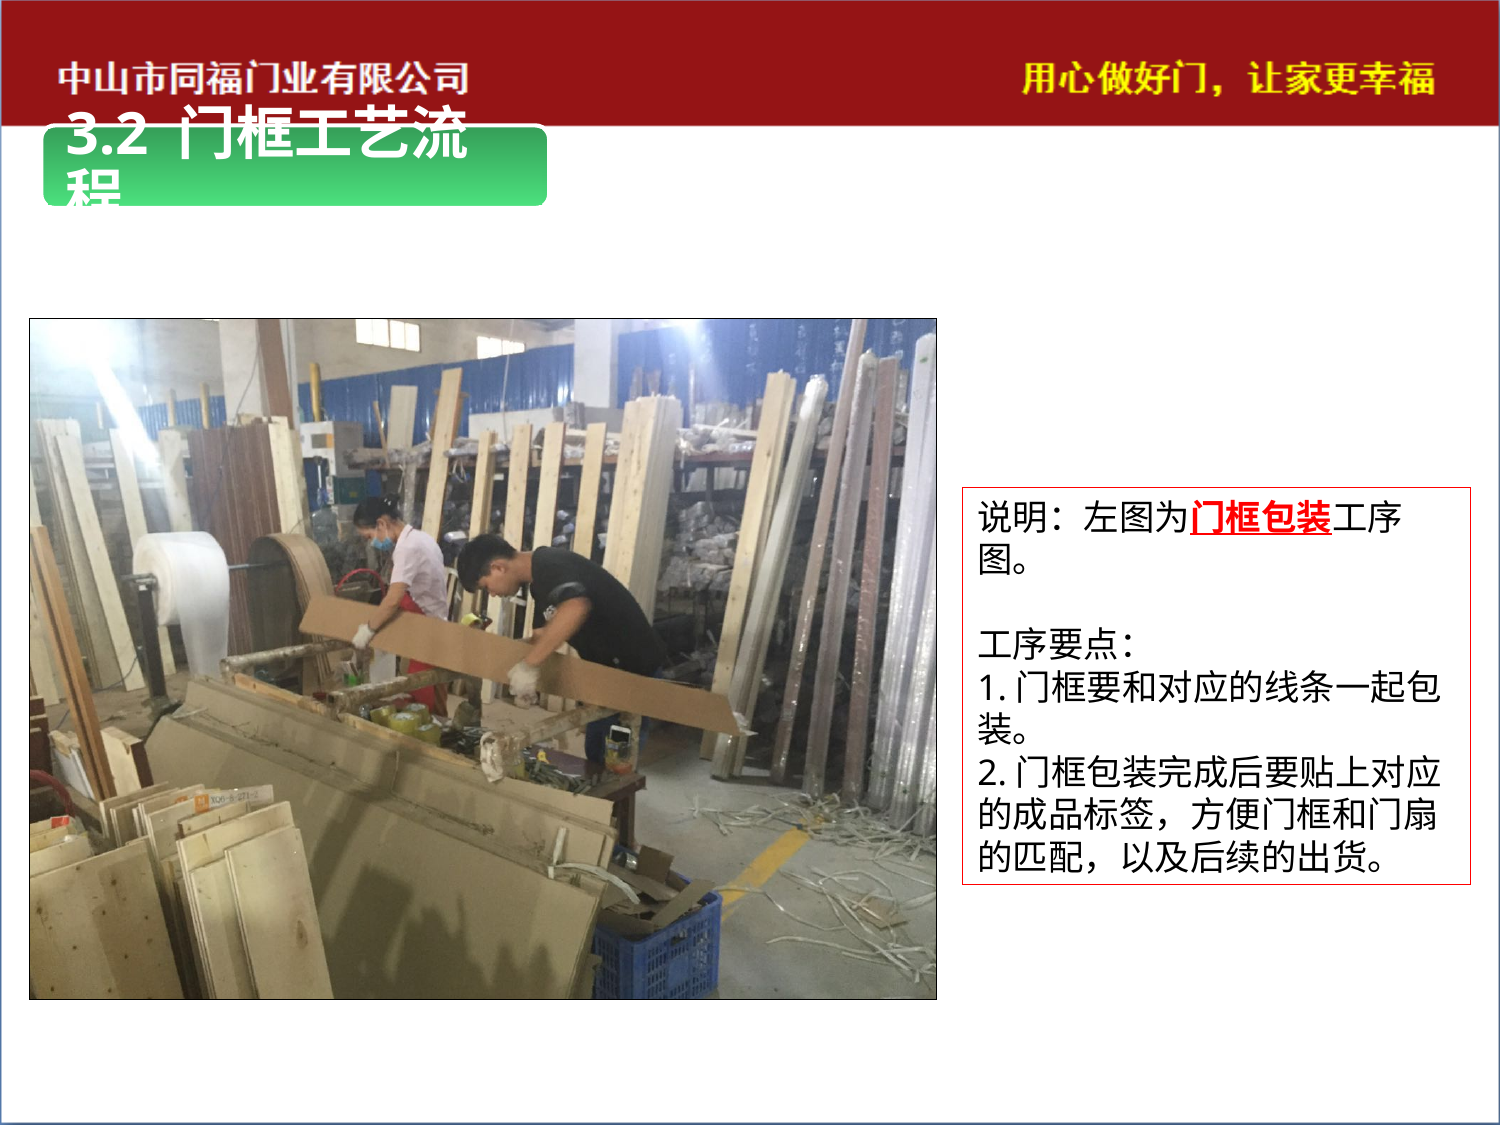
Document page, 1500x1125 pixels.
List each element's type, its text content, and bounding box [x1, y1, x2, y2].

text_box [40, 124, 550, 209]
text_box 说明：左图为门框包装工序图。 工序要点： 1.门框要和对应的线条一起包装。 2.门框包装完成后要贴上对应的成品标签，方便门框和门扇的匹配，以及后续的出货。 [962, 487, 1471, 885]
picture [0, 0, 1500, 1125]
